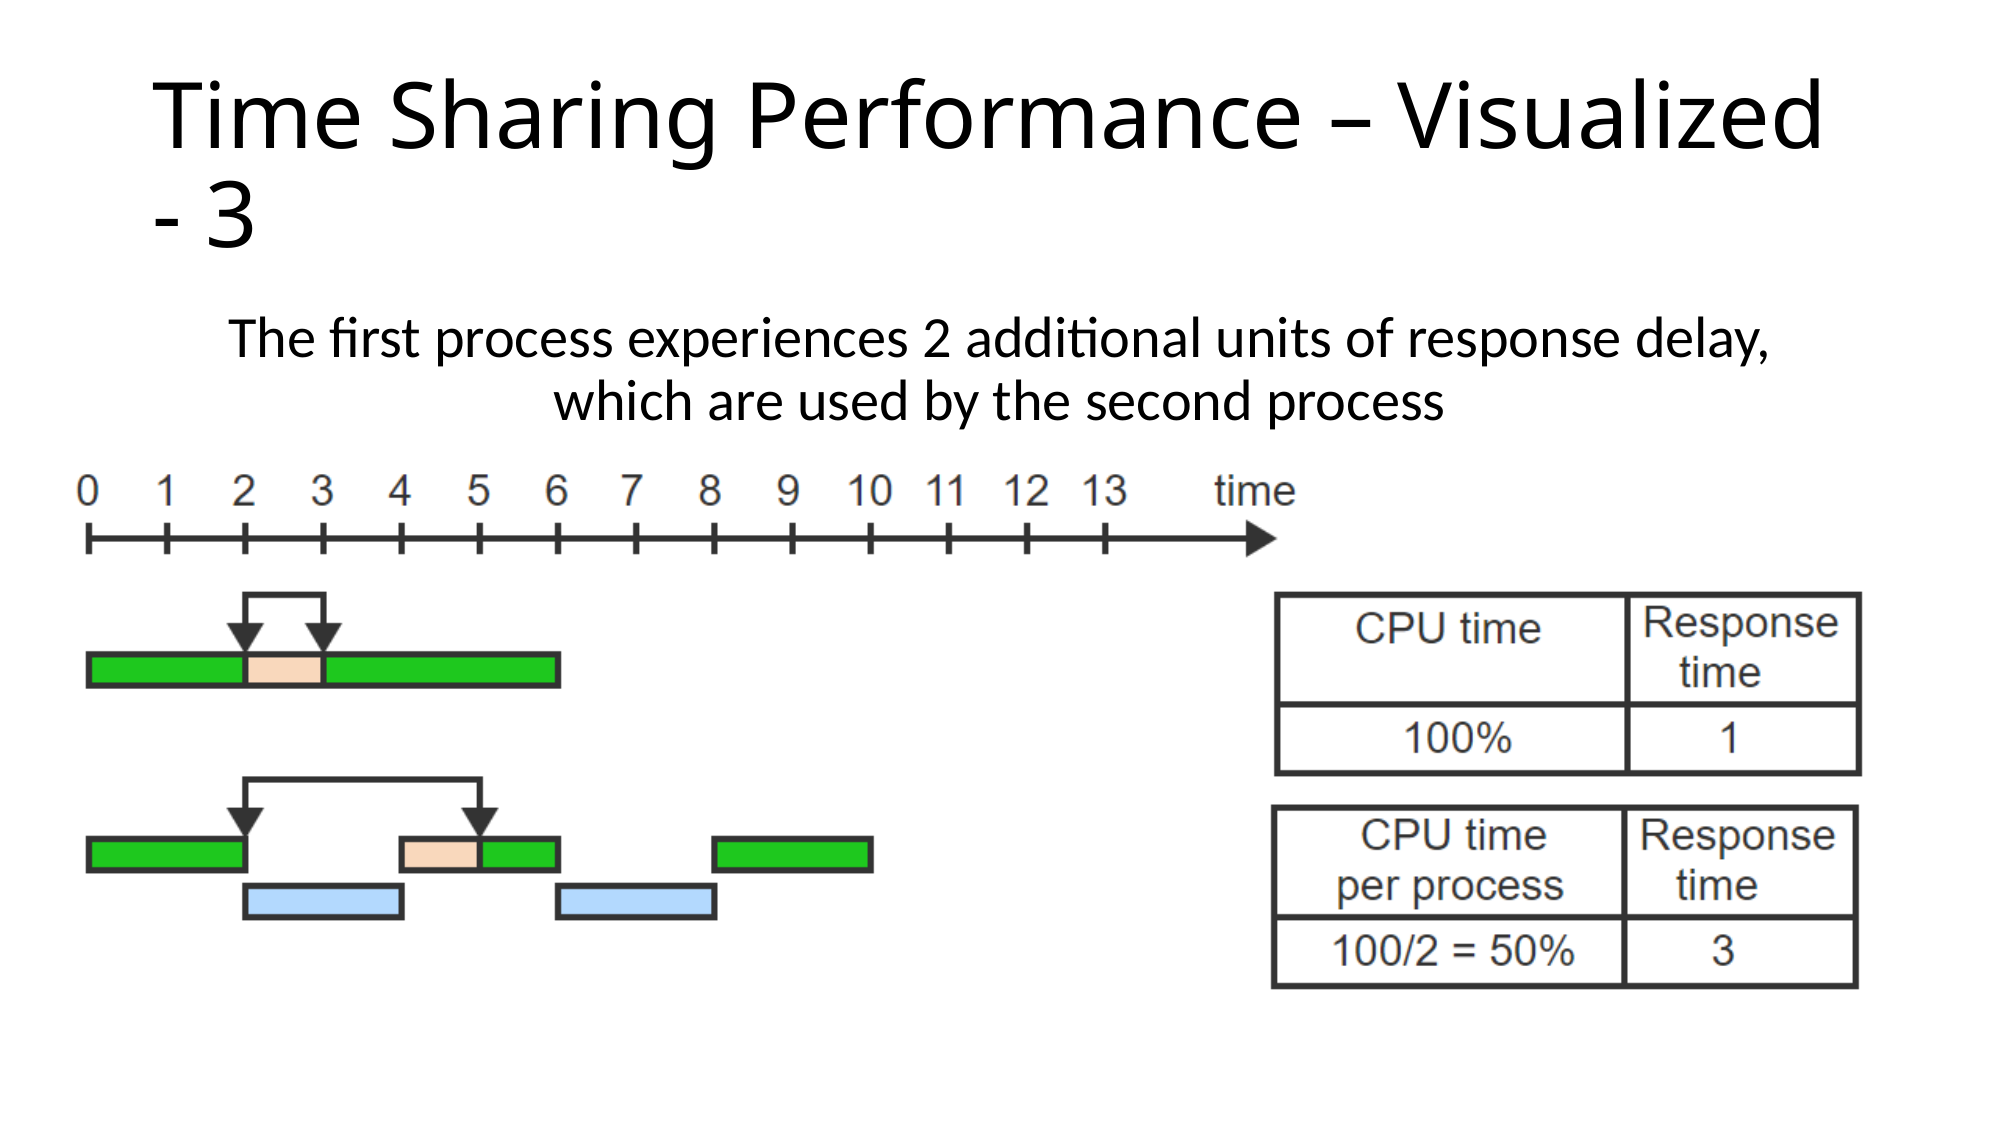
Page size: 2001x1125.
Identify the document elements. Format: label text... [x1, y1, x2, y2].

picture [22, 448, 1953, 1038]
list The first process experiences 2 additional units of response delay, which are used by the second process [137, 299, 1863, 448]
title Time Sharing Performance – Visualized - 3 [137, 59, 1863, 278]
